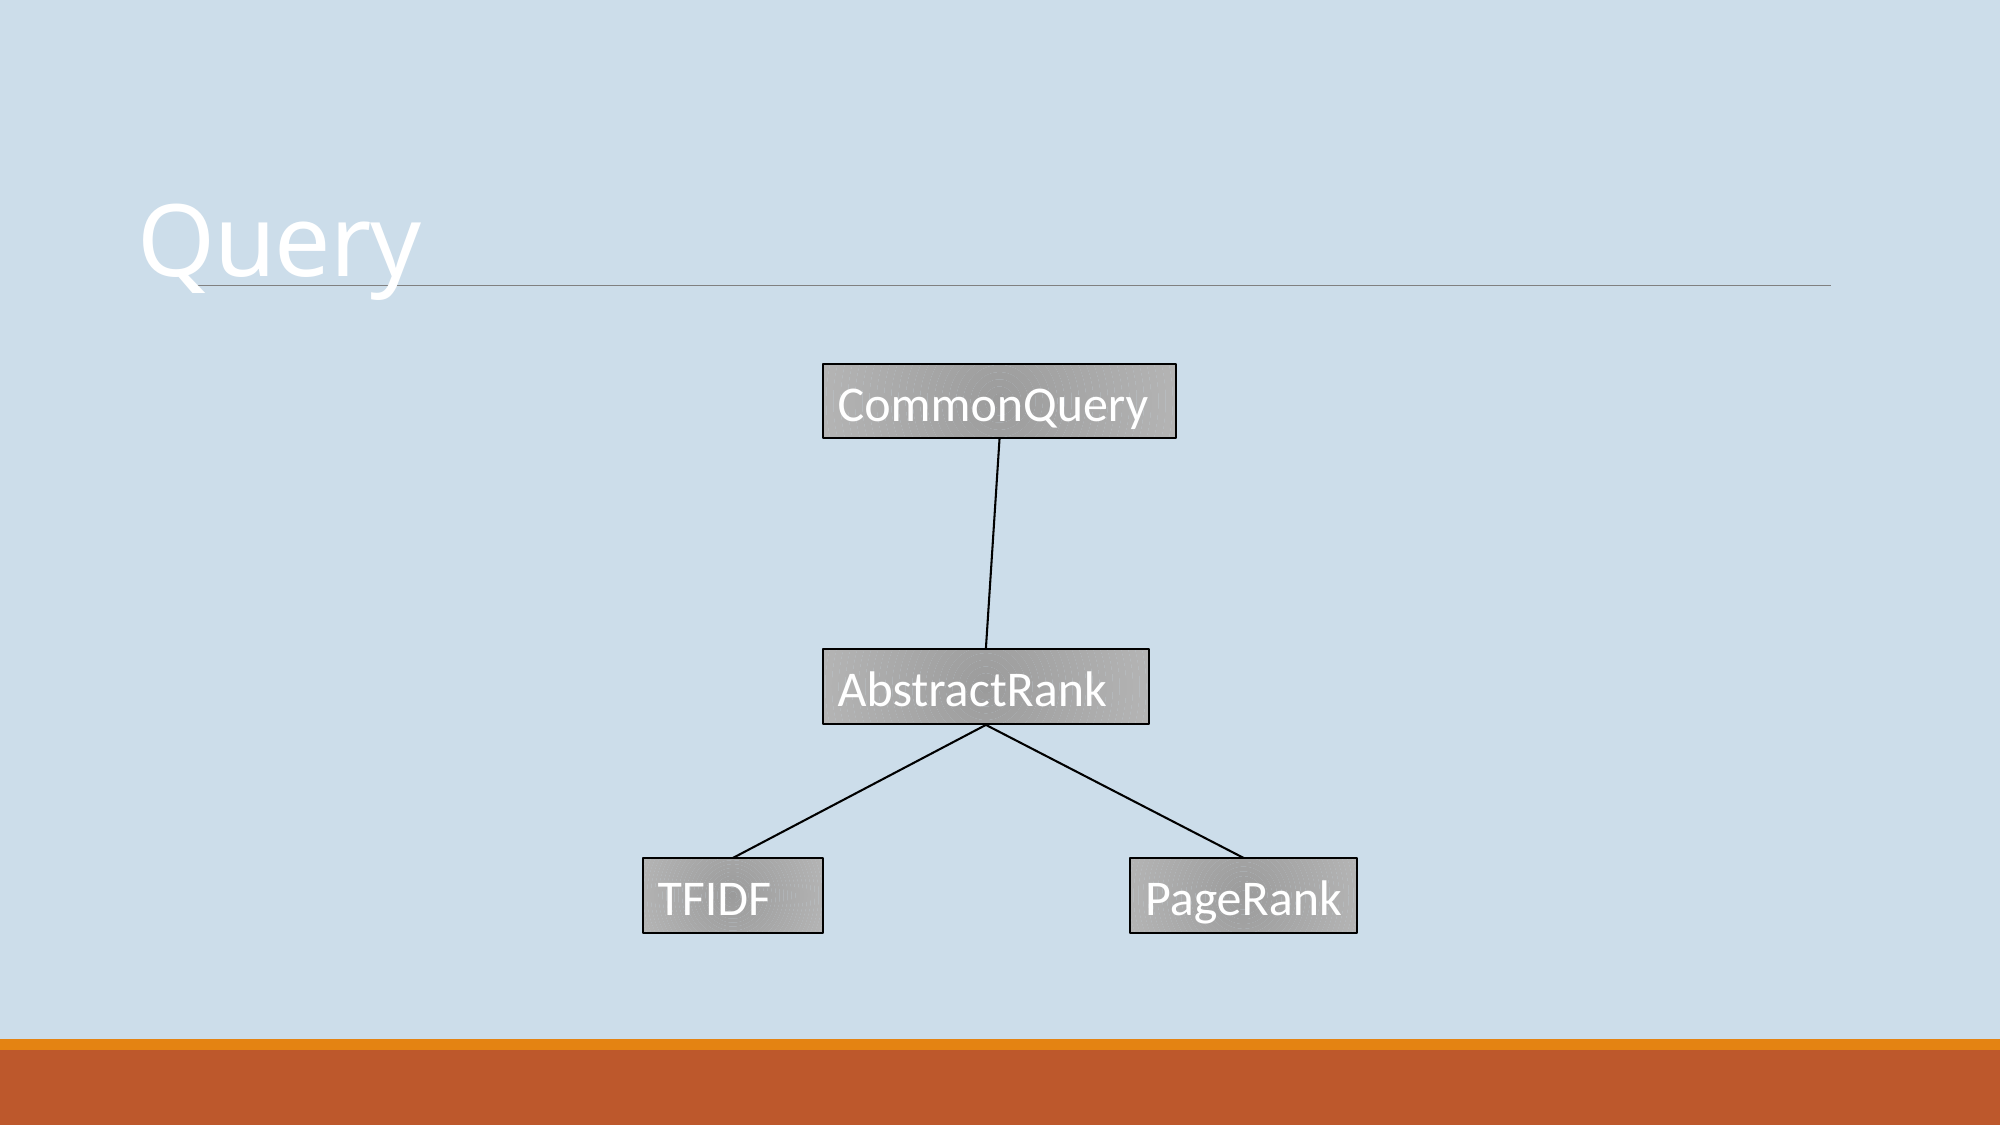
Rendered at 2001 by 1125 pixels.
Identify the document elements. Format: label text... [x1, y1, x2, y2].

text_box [642, 363, 1358, 935]
title Query [117, 94, 612, 398]
